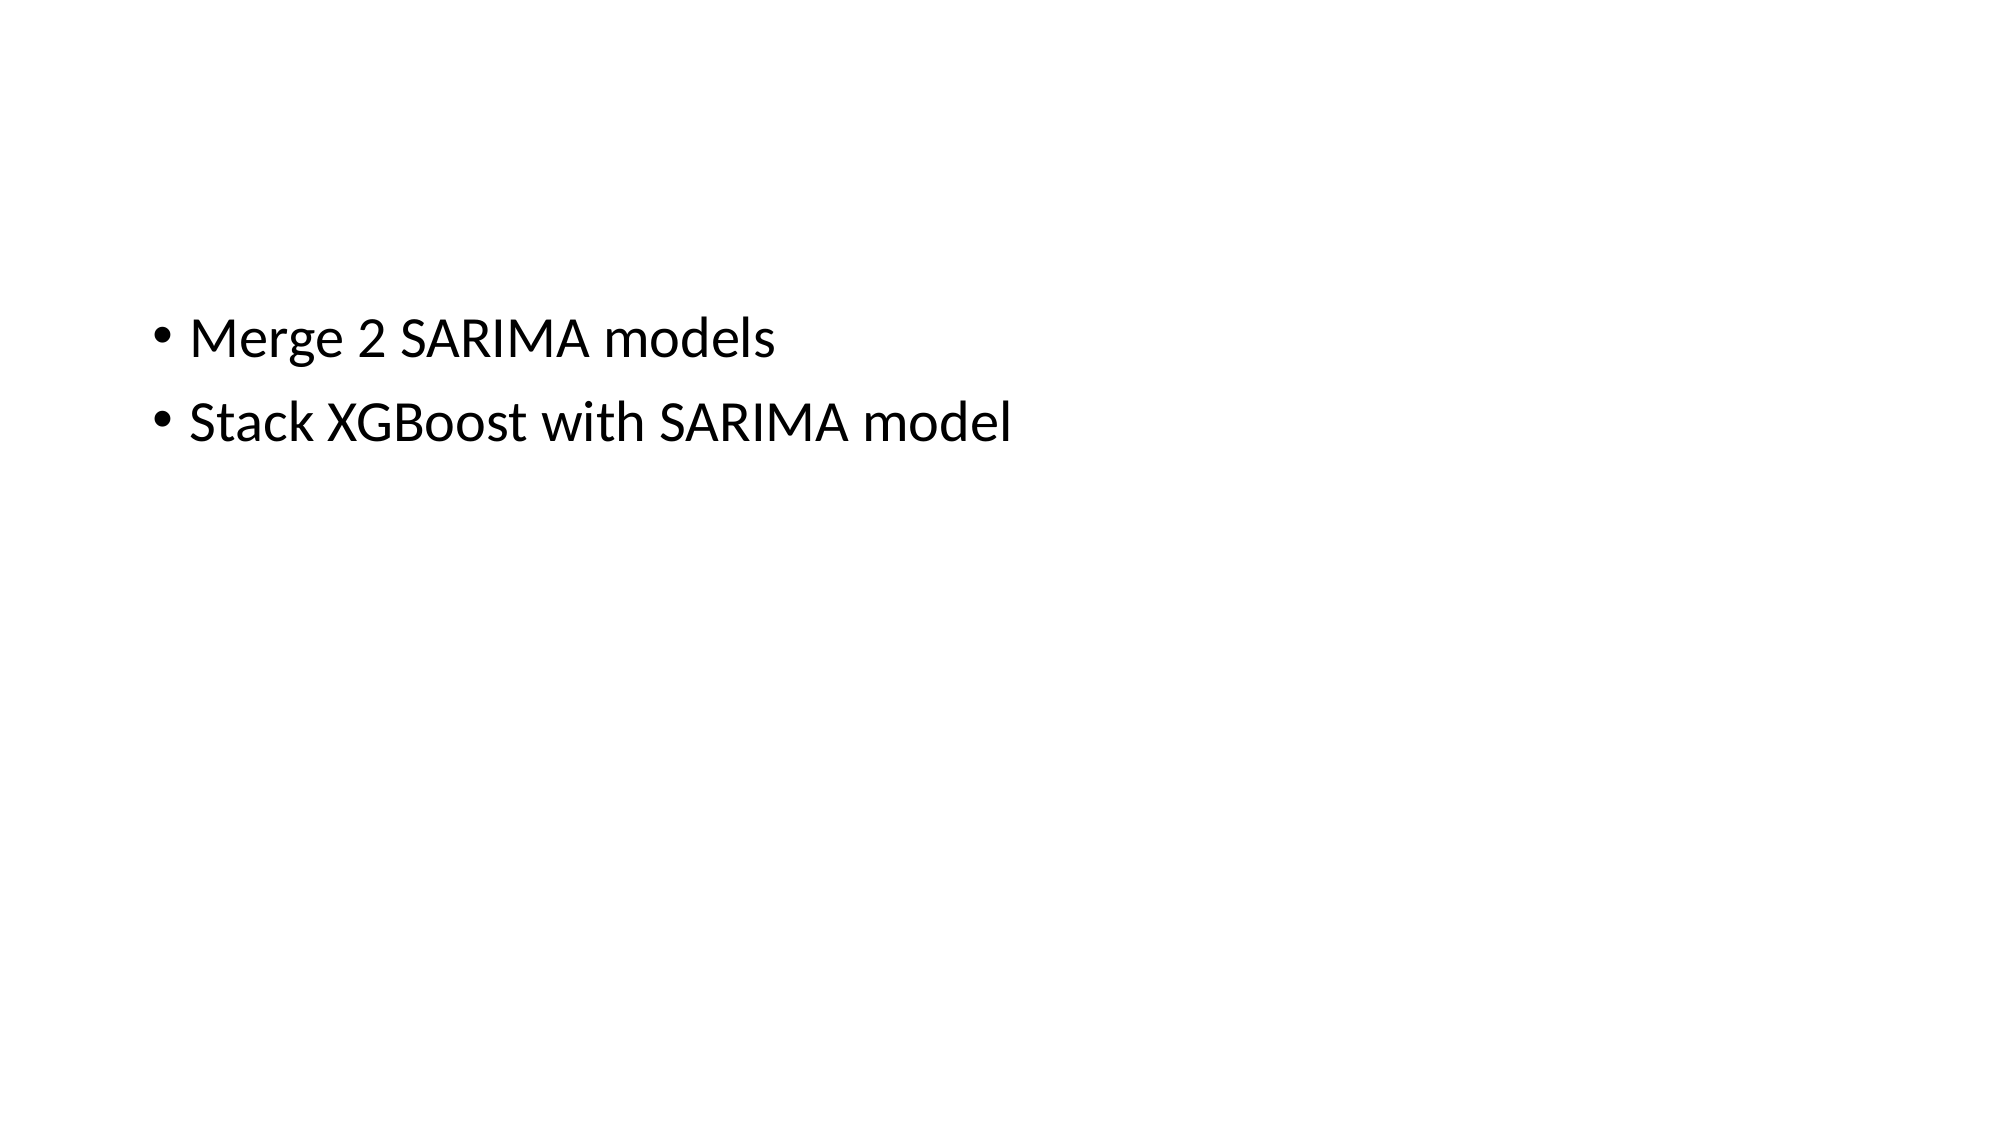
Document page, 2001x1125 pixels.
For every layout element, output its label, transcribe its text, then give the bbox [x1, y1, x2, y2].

list Merge 2 SARIMA models Stack XGBoost with SARIMA model [137, 299, 1863, 1014]
